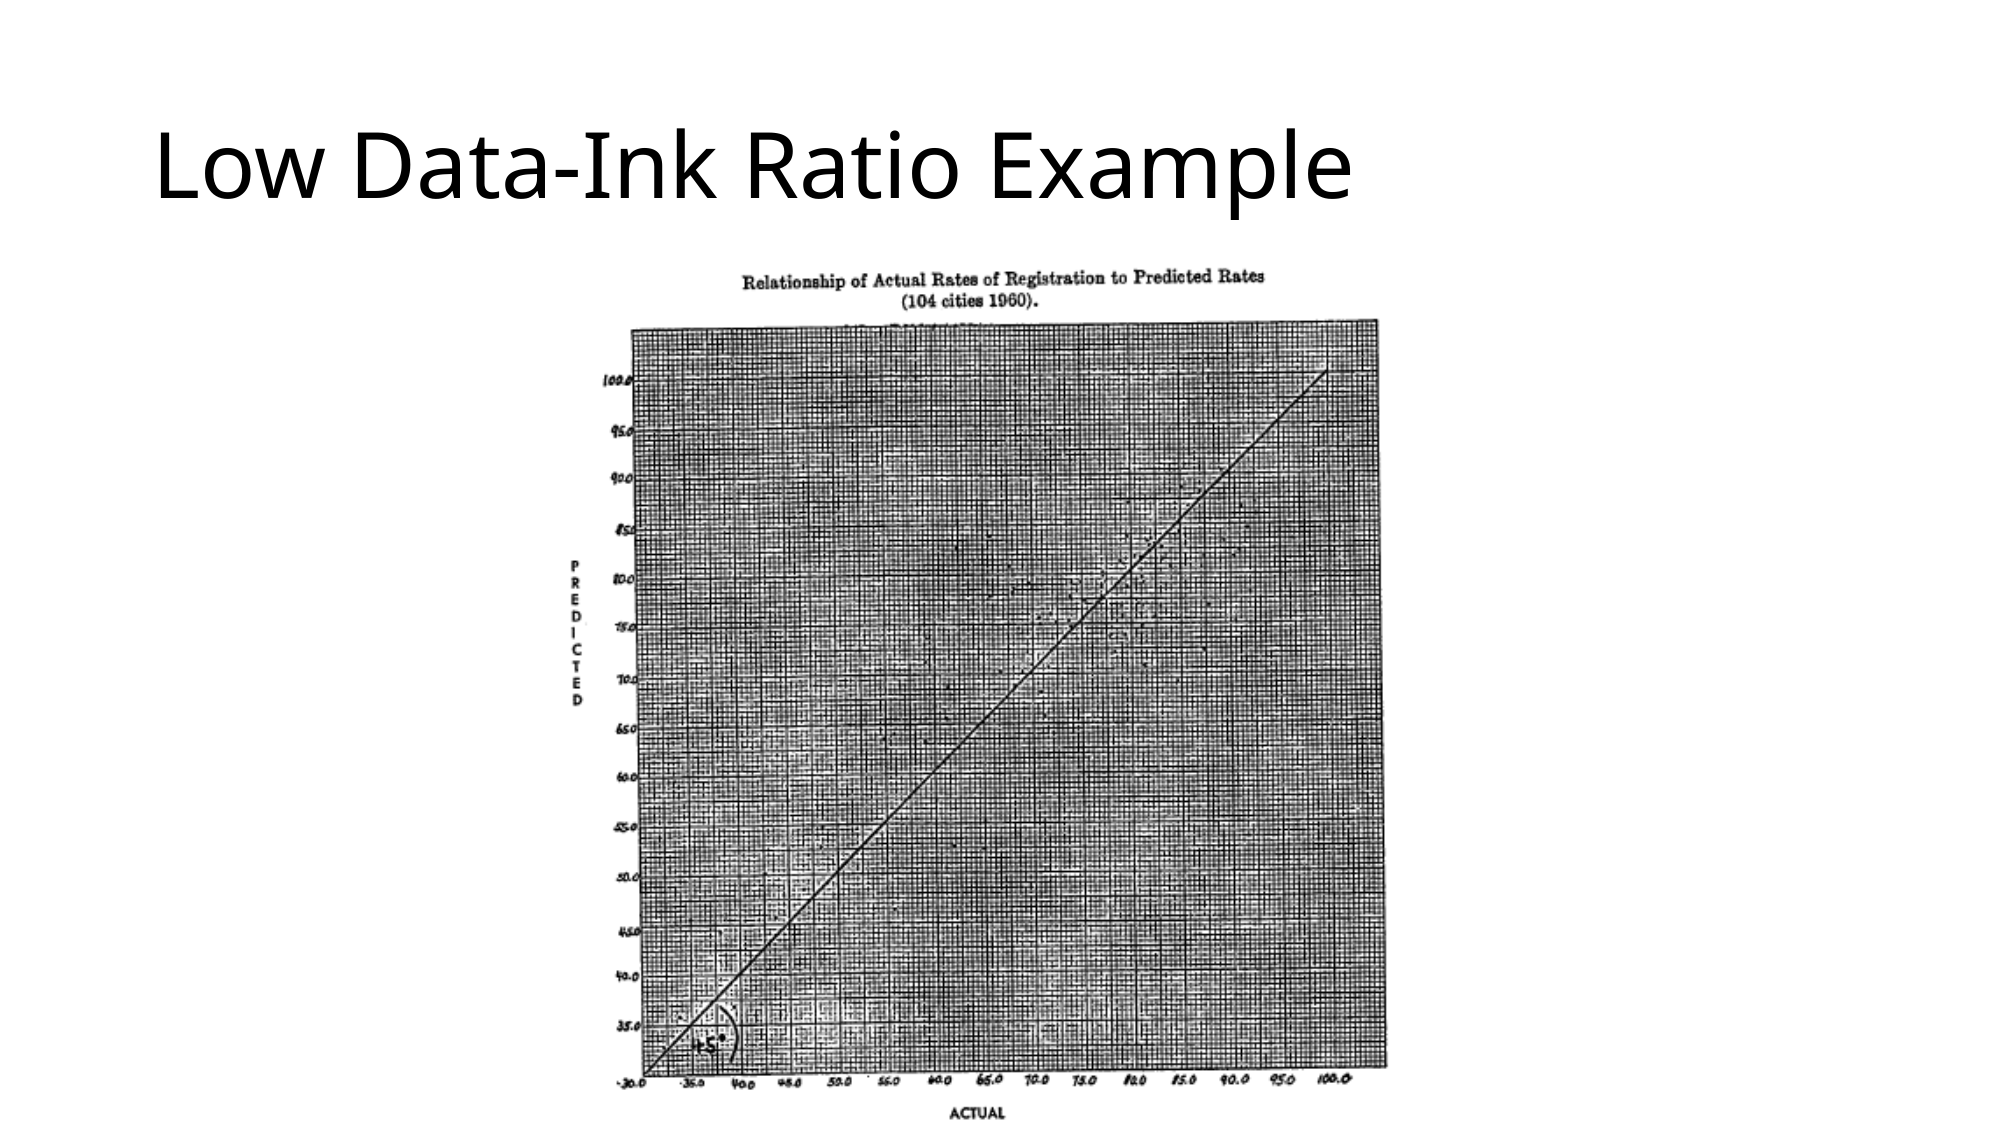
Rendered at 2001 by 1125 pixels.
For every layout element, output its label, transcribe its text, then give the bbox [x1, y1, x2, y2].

picture [547, 237, 1411, 1125]
title Low Data-Ink Ratio Example [137, 59, 1863, 278]
